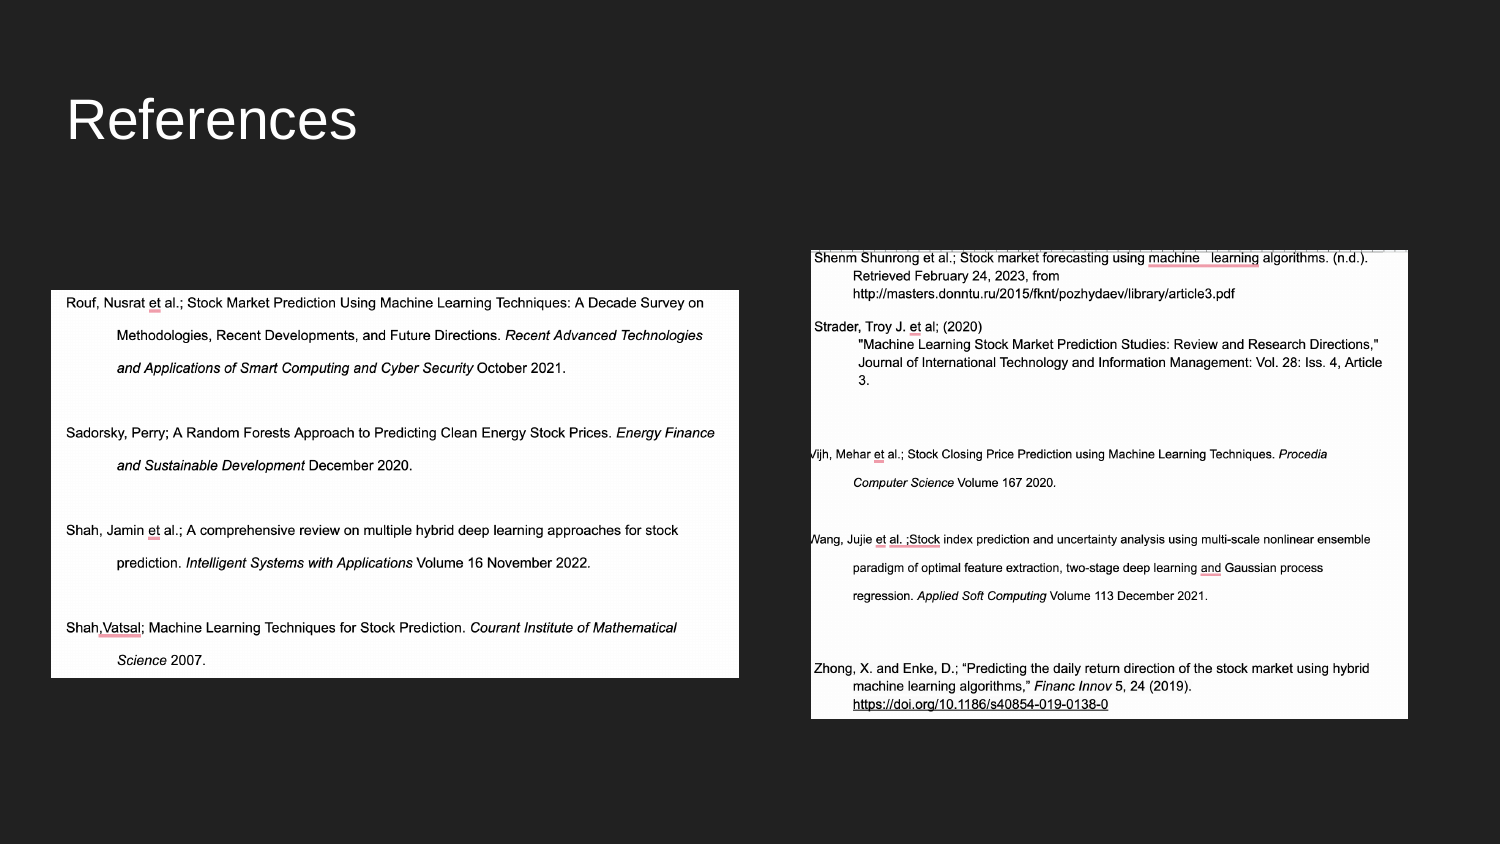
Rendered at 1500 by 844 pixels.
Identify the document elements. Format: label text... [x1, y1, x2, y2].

picture [50, 290, 739, 679]
title References [51, 72, 1449, 167]
picture [810, 250, 1409, 719]
